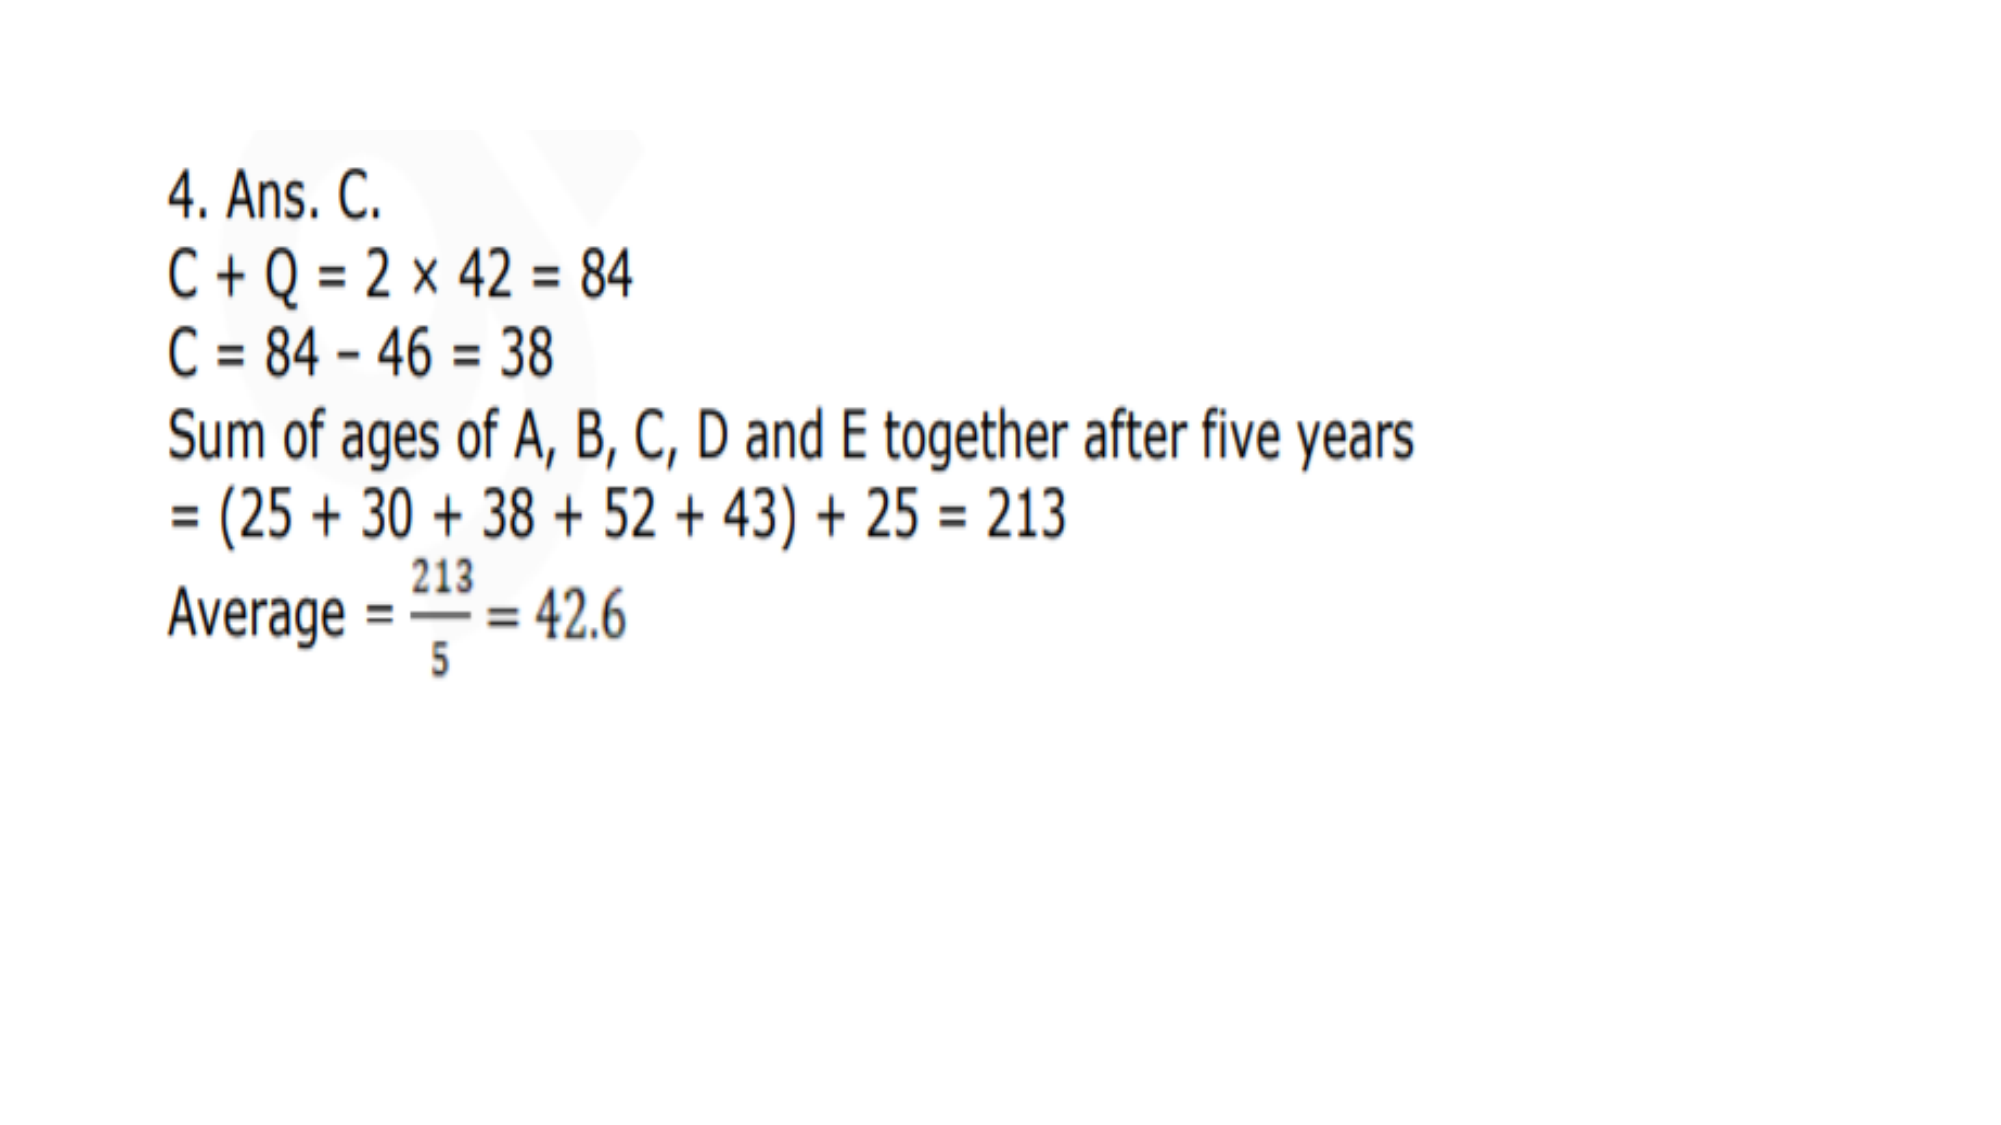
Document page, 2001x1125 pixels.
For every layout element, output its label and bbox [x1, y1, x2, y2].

picture [144, 130, 1550, 764]
